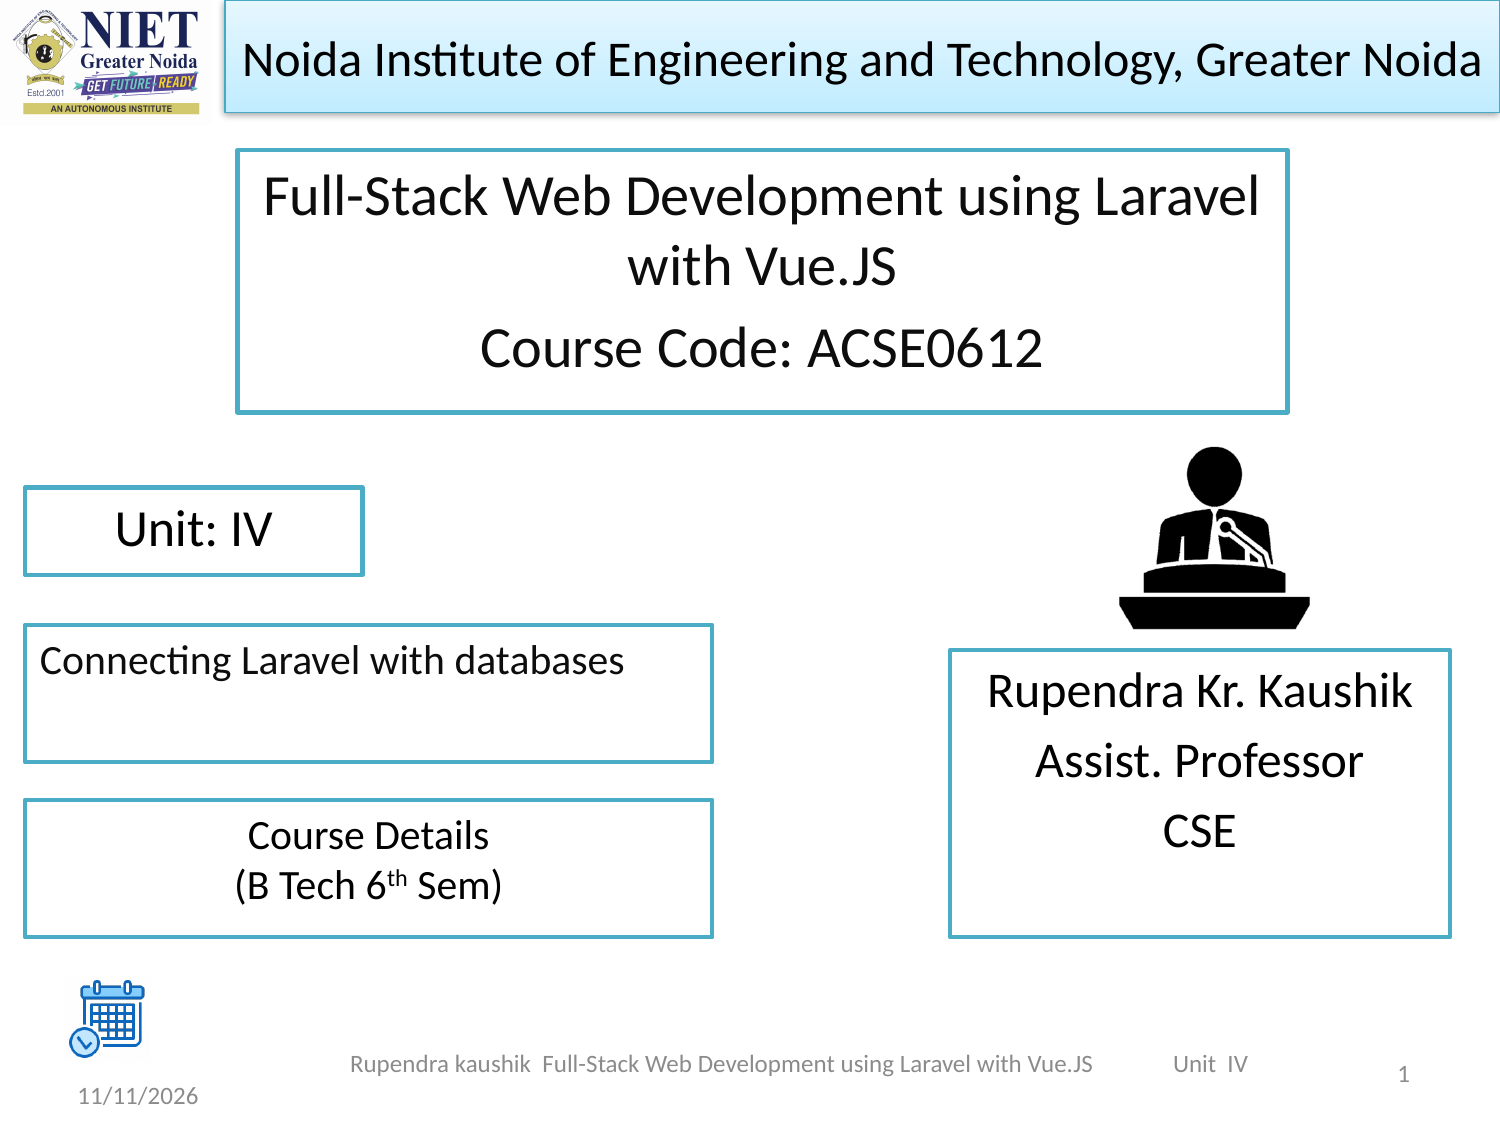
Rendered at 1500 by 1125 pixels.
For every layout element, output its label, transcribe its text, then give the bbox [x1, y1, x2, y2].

text_box Connecting Laravel with databases [23, 623, 714, 764]
text_box Unit: IV [23, 485, 365, 577]
picture [62, 974, 151, 1063]
slide_number 1 [1074, 1042, 1425, 1103]
picture [0, 0, 213, 126]
title Noida Institute of Engineering and Technology, Greater Noida [224, 0, 1500, 113]
text_box Rupendra Kr. Kaushik Assist. Professor CSE [948, 648, 1452, 939]
text_box Course Details (B Tech 6th Sem) [23, 798, 714, 939]
subtitle Full-Stack Web Development using Laravel with Vue.JS Course Code: ACSE0612 [235, 148, 1290, 415]
picture [1087, 414, 1338, 666]
footer Rupendra kaushik Full-Stack Web Development using Laravel with Vue.JS Unit IV [312, 1032, 1288, 1093]
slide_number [62, 1065, 413, 1125]
